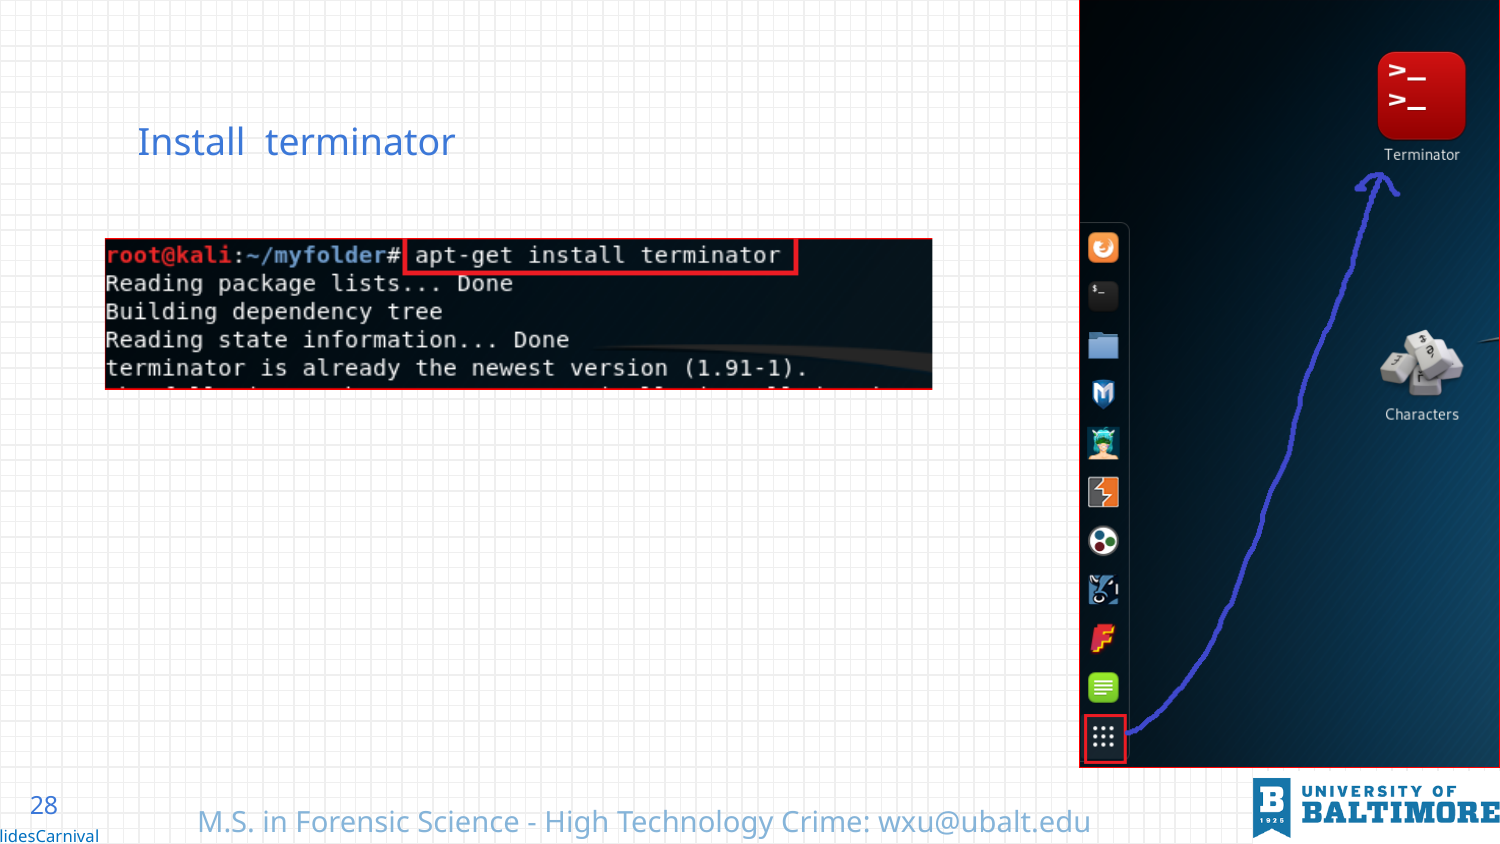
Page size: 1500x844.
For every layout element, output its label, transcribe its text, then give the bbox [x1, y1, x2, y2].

picture [1079, 0, 1500, 768]
title Install terminator [122, 36, 1074, 178]
picture [1253, 771, 1500, 844]
picture [104, 237, 933, 390]
slide_number 28 [14, 774, 105, 840]
